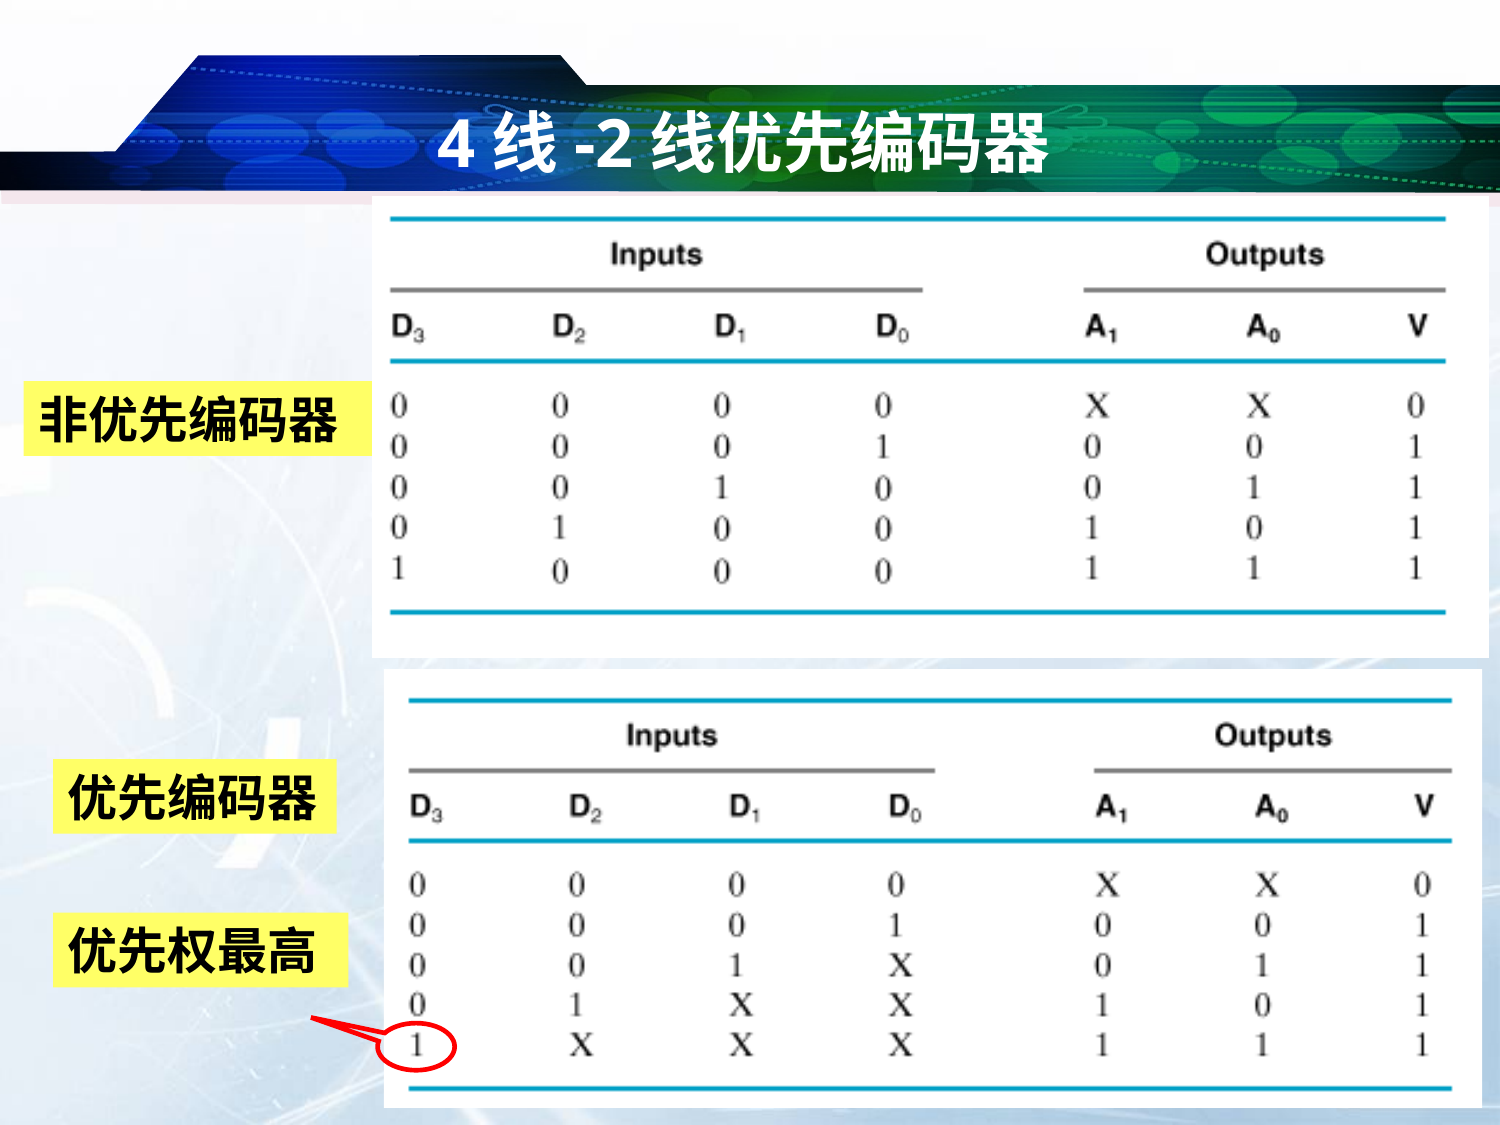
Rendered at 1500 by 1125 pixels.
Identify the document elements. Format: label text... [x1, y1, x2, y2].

title 4线-2线优先编码器 [99, 94, 1388, 188]
picture [0, 0, 1500, 1125]
text_box 非优先编码器 [23, 381, 366, 456]
text_box 优先编码器 [53, 759, 337, 834]
text_box [310, 1017, 378, 1041]
text_box 优先权最高 [53, 912, 349, 988]
